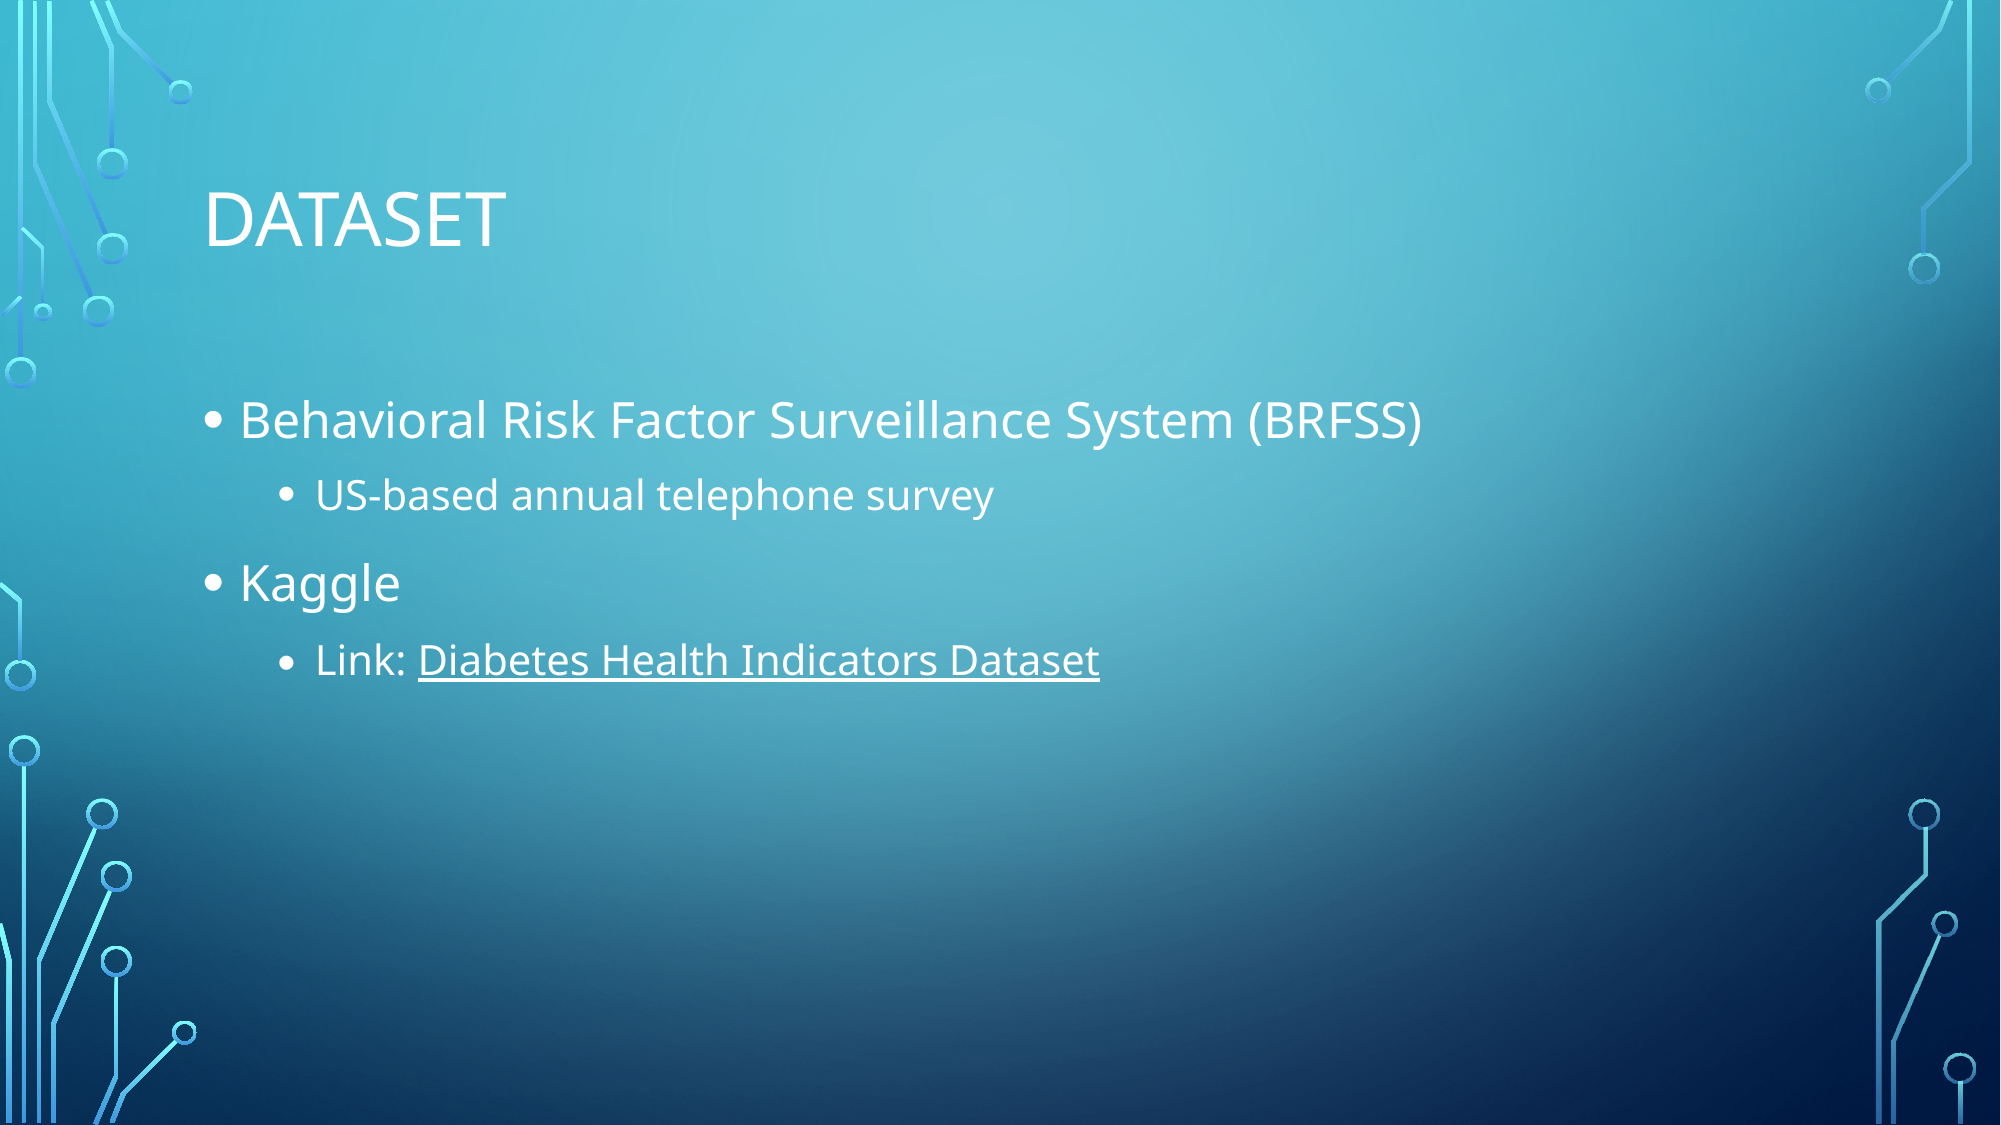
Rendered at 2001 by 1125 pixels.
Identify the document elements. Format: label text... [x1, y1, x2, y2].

list Behavioral Risk Factor Surveillance System (BRFSS) US-based annual telephone survey Kaggle Link: Diabetes Health Indicators Dataset [187, 369, 1813, 950]
title DATASET [187, 101, 1813, 344]
